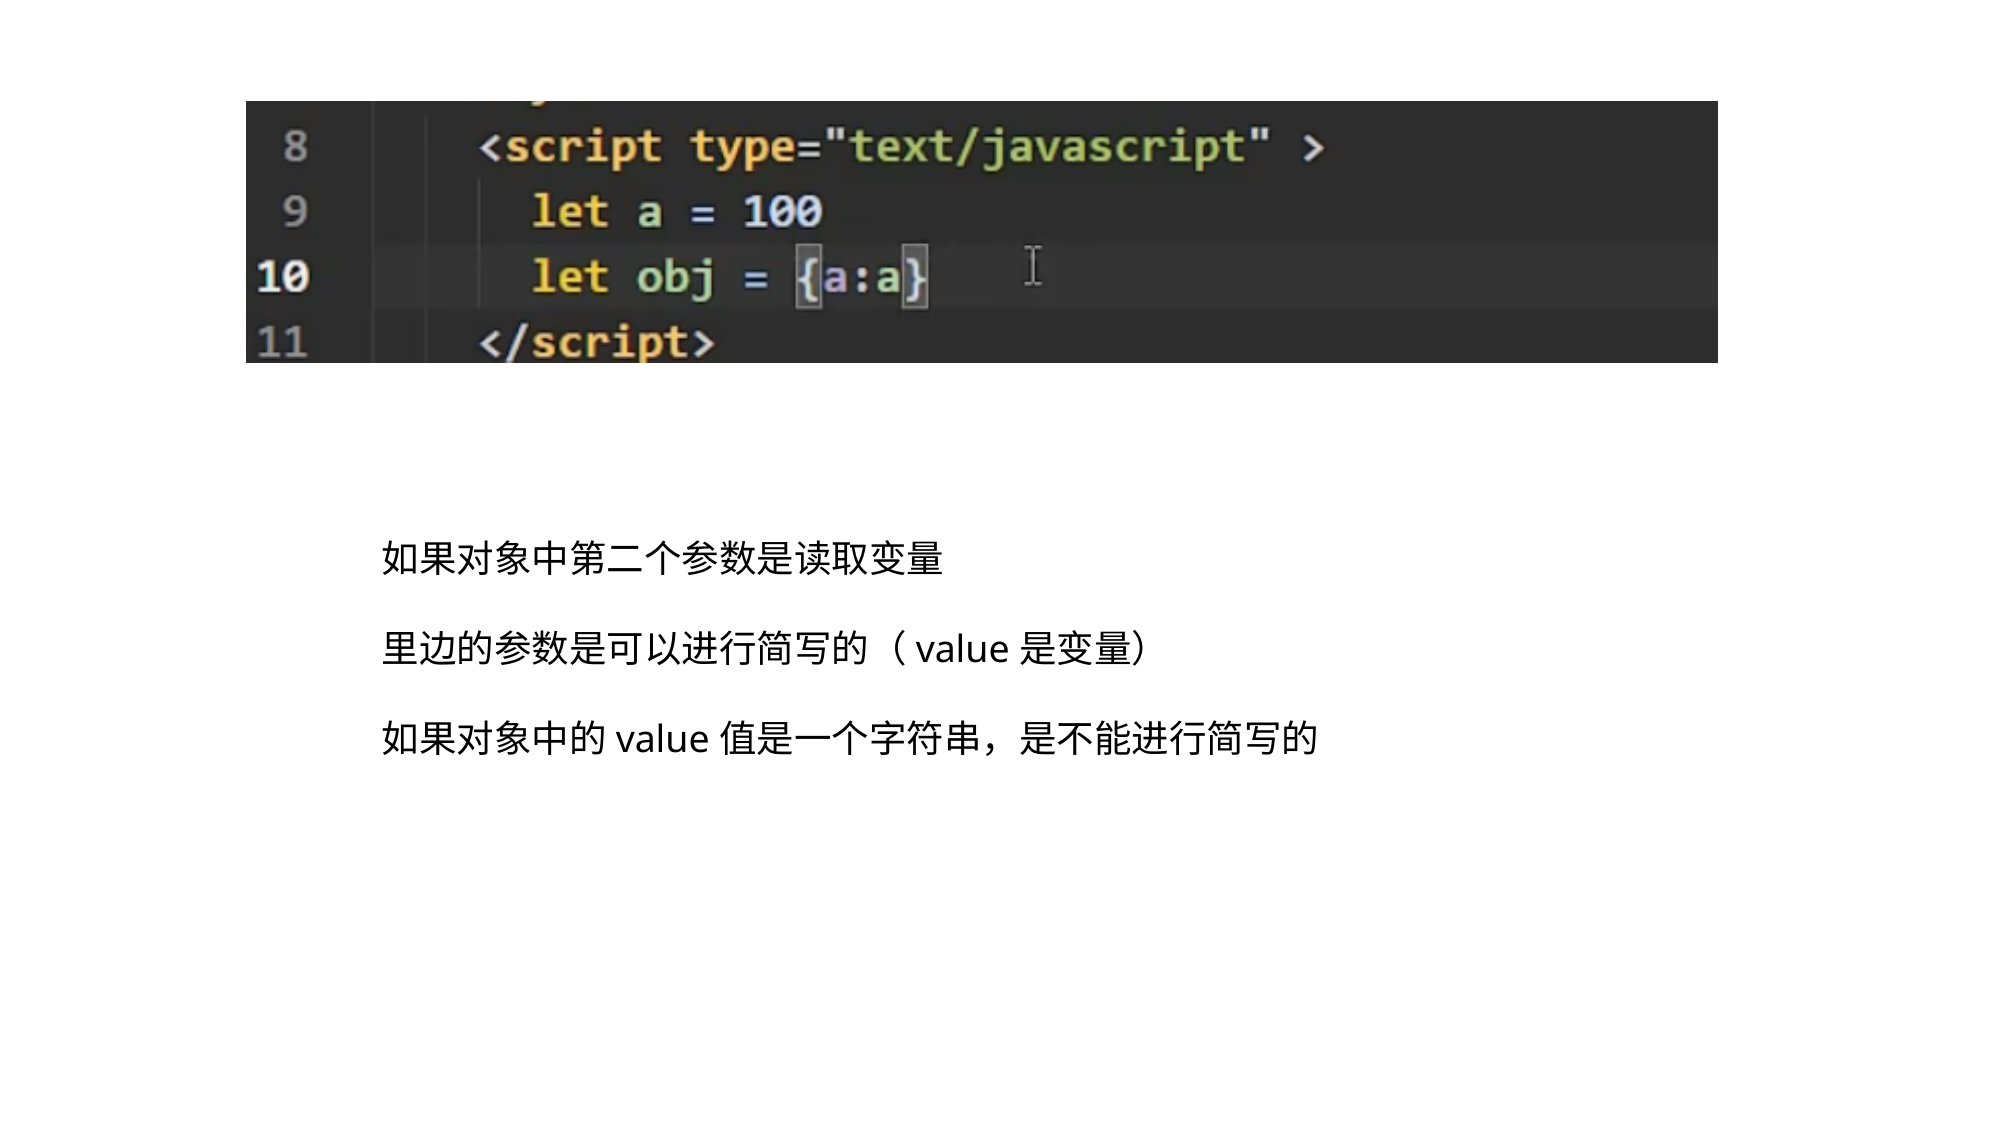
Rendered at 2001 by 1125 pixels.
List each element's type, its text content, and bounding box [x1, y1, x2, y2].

picture [246, 101, 1718, 363]
text_box 如果对象中第二个参数是读取变量 里边的参数是可以进行简写的（value是变量） 如果对象中的value值是一个字符串，是不能进行简写的 [367, 528, 1560, 768]
